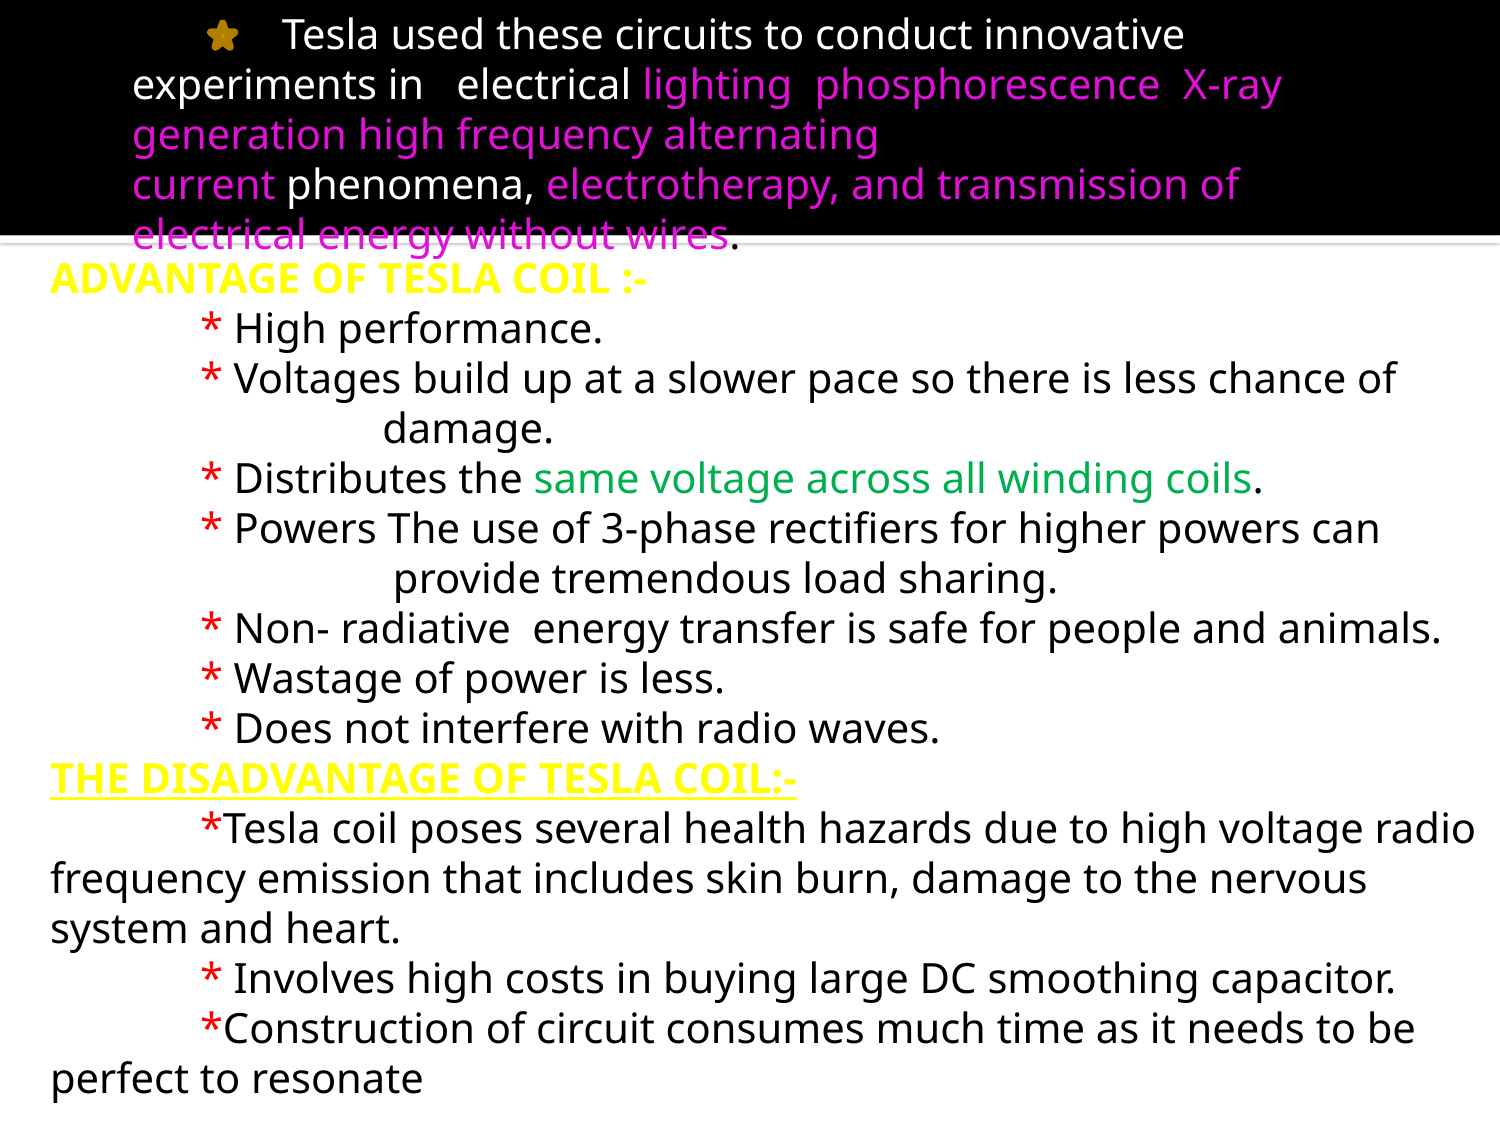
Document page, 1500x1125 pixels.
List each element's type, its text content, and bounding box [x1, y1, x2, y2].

text_box ADVANTAGE OF TESLA COIL :- * High performance. * Voltages build up at a slower pace so there is less chance of damage. * Distributes the same voltage across all winding coils. * Powers The use of 3-phase rectifiers for higher powers can provide tremendous load sharing. * Non- radiative energy transfer is safe for people and animals. * Wastage of power is less. * Does not interfere with radio waves. THE DISADVANTAGE OF TESLA COIL:- *Tesla coil poses several health hazards due to high voltage radio frequency emission that includes skin burn, damage to the nervous system and heart. * Involves high costs in buying large DC smoothing capacitor. *Construction of circuit consumes much time as it needs to be perfect to resonate [35, 199, 1500, 1125]
text_box [207, 19, 239, 51]
text_box Tesla used these circuits to conduct innovative experiments in electrical lighting, phosphorescence, X-ray generation high frequency alternating current phenomena, electrotherapy, and transmission of electrical energy without wires. [117, 0, 1336, 265]
